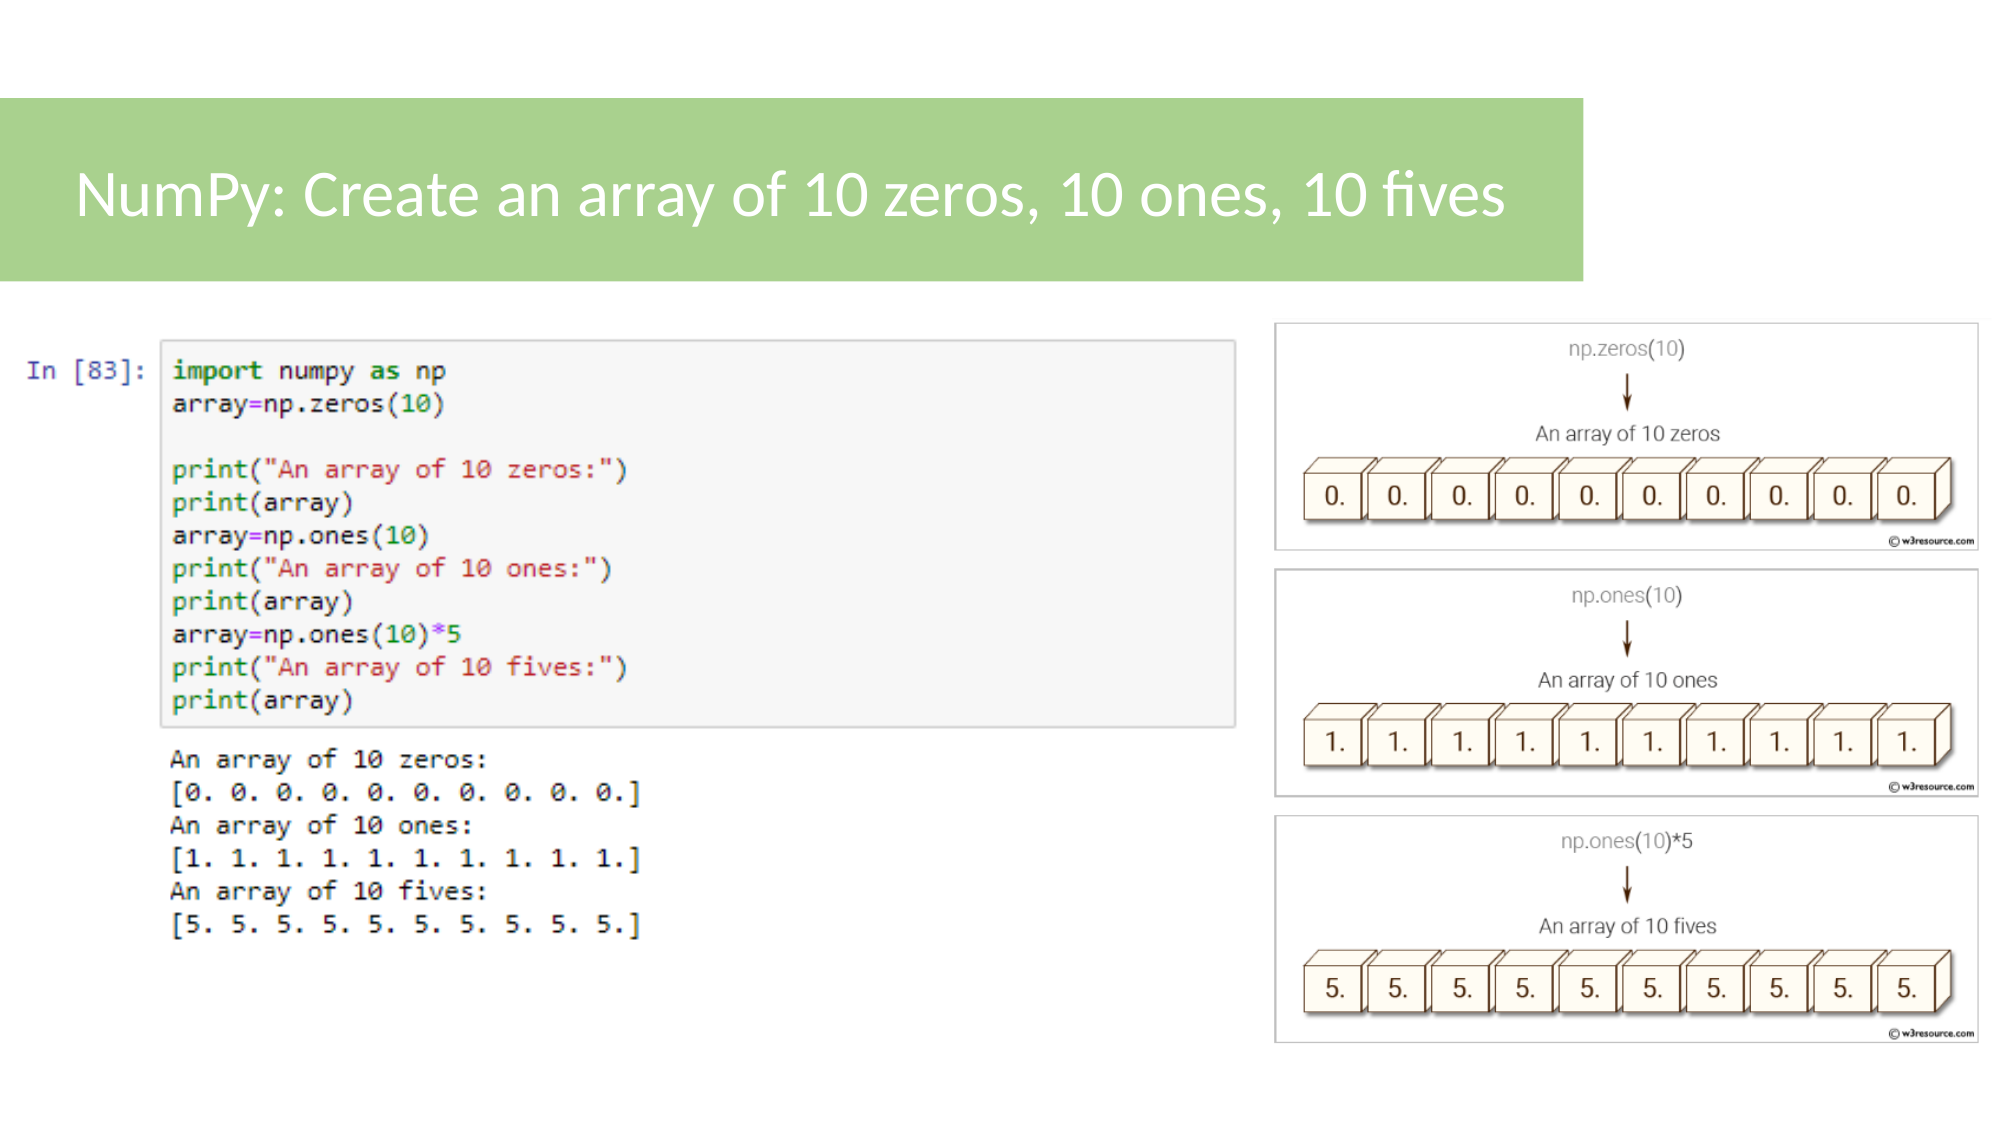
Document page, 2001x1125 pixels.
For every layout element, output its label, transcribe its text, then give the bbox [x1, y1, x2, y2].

picture [0, 318, 1992, 1053]
text_box NumPy: Create an array of 10 zeros, 10 ones, 10 fives [0, 97, 1584, 282]
